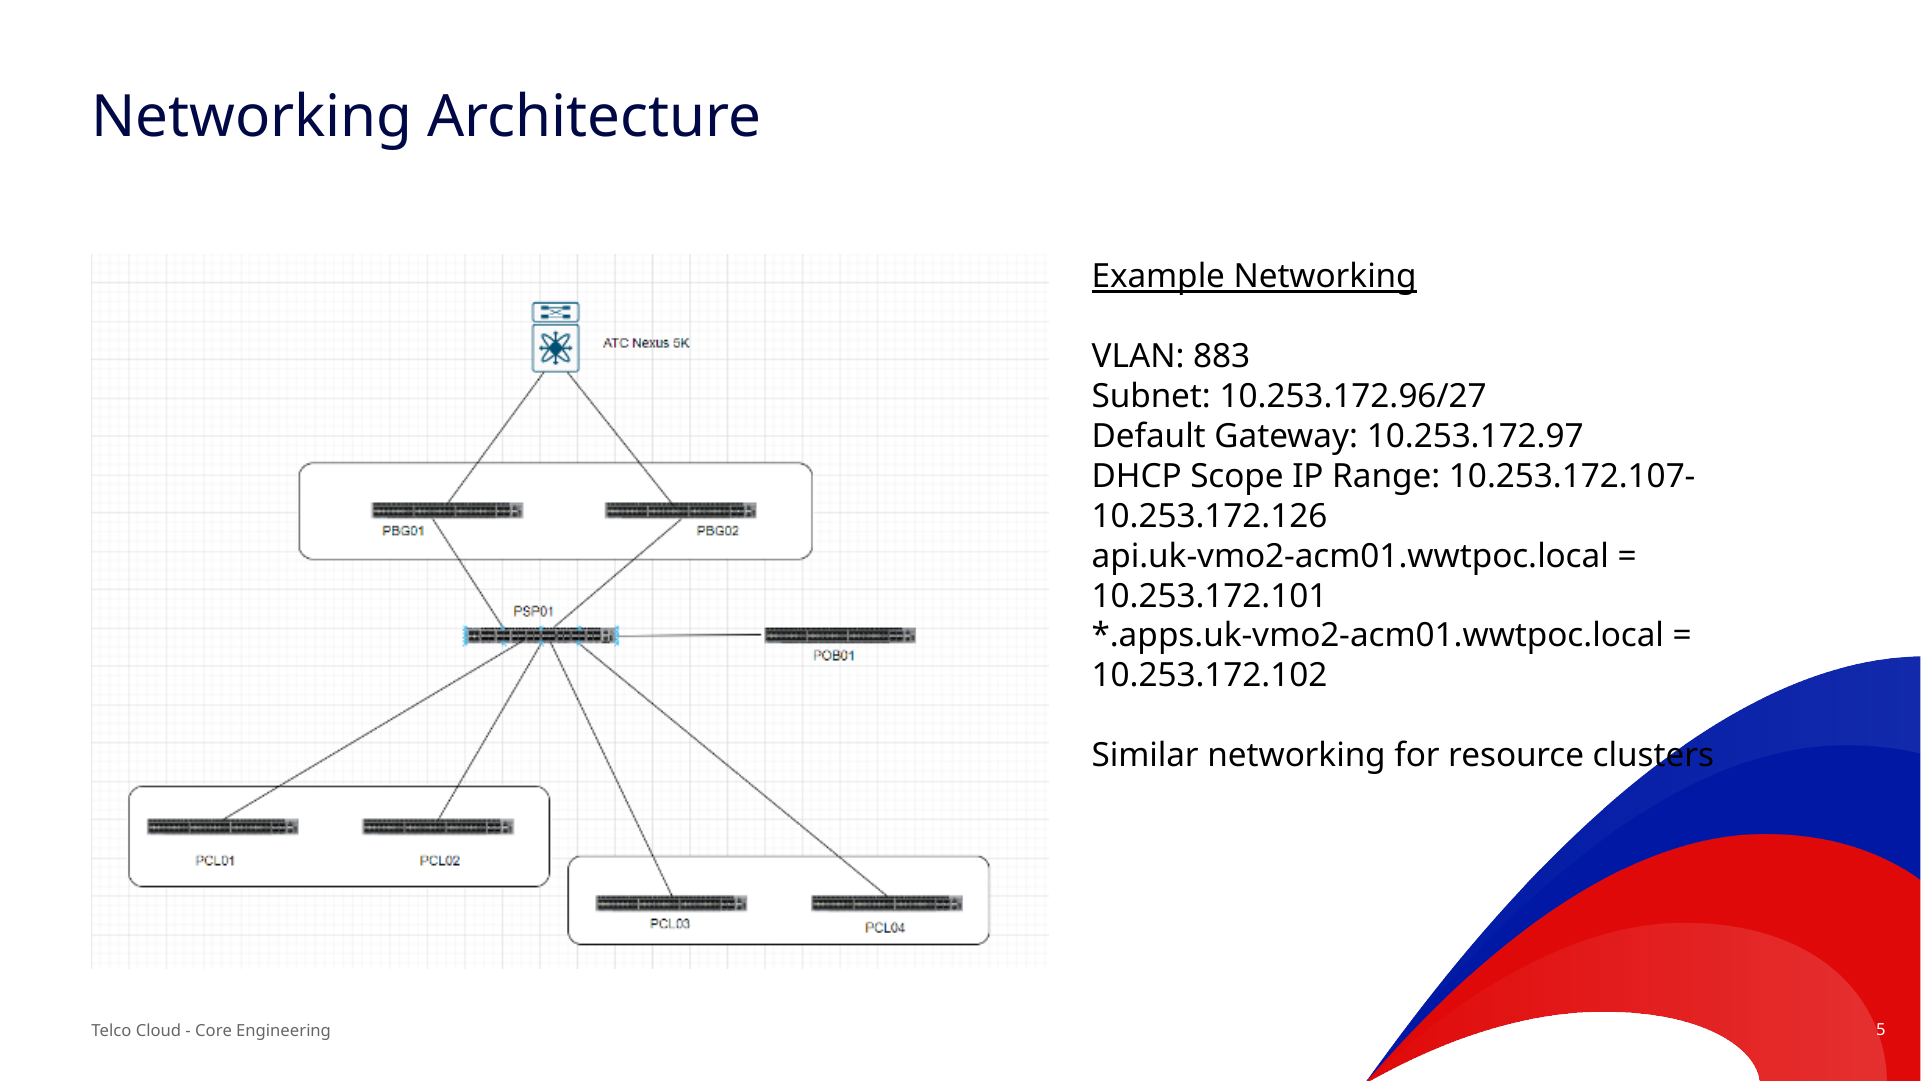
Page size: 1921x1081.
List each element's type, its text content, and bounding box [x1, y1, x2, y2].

footer Telco Cloud - Core Engineering [91, 1016, 510, 1043]
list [91, 254, 1049, 969]
title Networking Architecture [91, 86, 1390, 151]
slide_number 5 [1842, 1019, 1886, 1040]
picture [1365, 656, 1921, 1081]
text_box Example Networking​ VLAN: 883​ Subnet: 10.253.172.96/27​ Default Gateway: 10.253.172.97​ DHCP Scope IP Range: 10.253.172.107-10.253.172.126​ api.uk-vmo2-acm01.wwtpoc.local = 10.253.172.101 ​ *.apps.uk-vmo2-acm01.wwtpoc.local = 10.253.172.102 Similar networking for resource clusters [1091, 254, 1865, 774]
